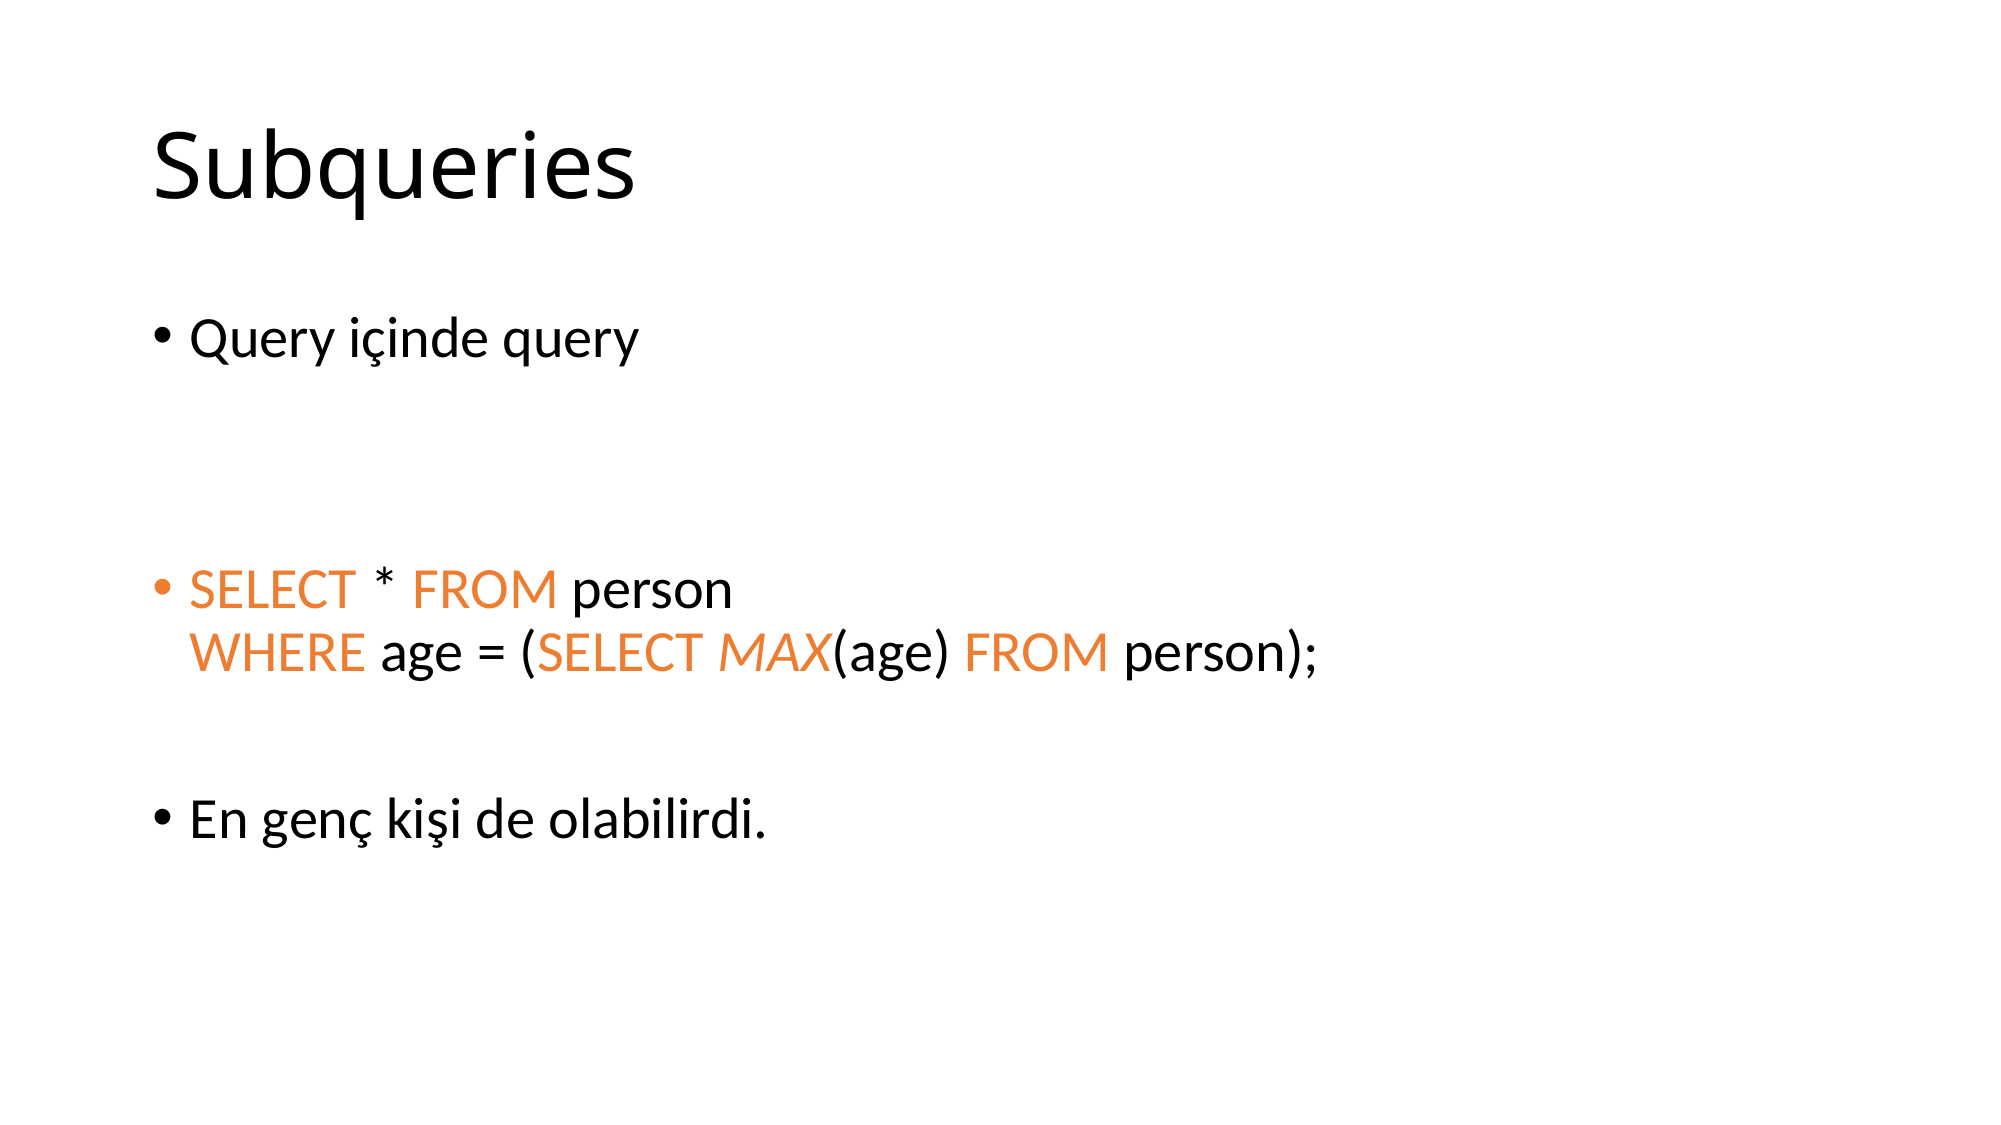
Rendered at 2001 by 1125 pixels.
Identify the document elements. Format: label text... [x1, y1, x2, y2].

title Subqueries [137, 59, 1863, 278]
list Query içinde query SELECT * FROM person WHERE age = (SELECT MAX(age) FROM person); En genç kişi de olabilirdi. [137, 299, 1863, 1014]
